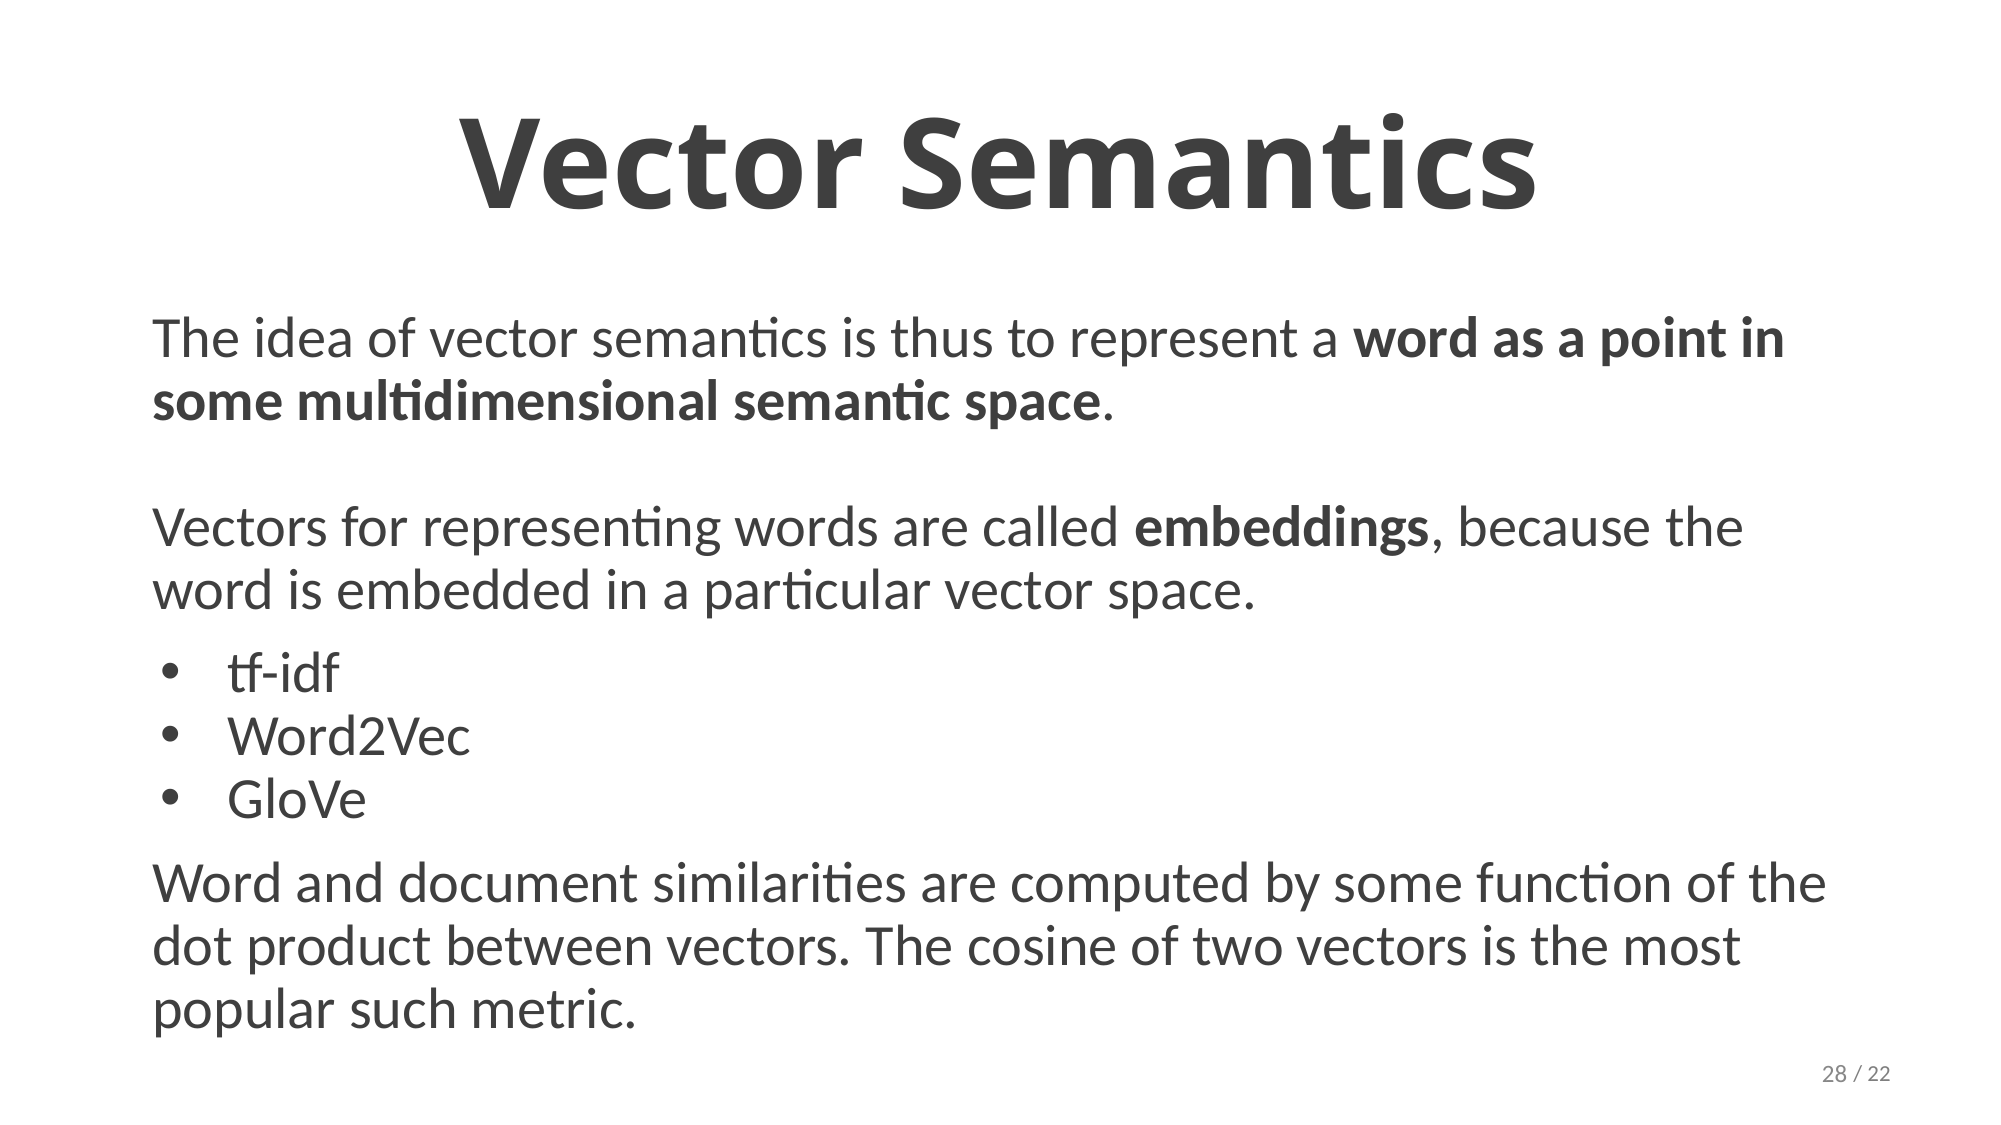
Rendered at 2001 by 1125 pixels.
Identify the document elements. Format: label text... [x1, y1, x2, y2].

title Vector Semantics [137, 59, 1863, 278]
list The idea of vector semantics is thus to represent a word as a point in some multidimensional semantic space. Vectors for representing words are called embeddings, because the word is embedded in a particular vector space. tf-idf Word2Vec GloVe Word and document similarities are computed by some function of the dot product between vectors. The cosine of two vectors is the most popular such metric. [137, 299, 1863, 1060]
slide_number ‹#› [1412, 1042, 1863, 1103]
